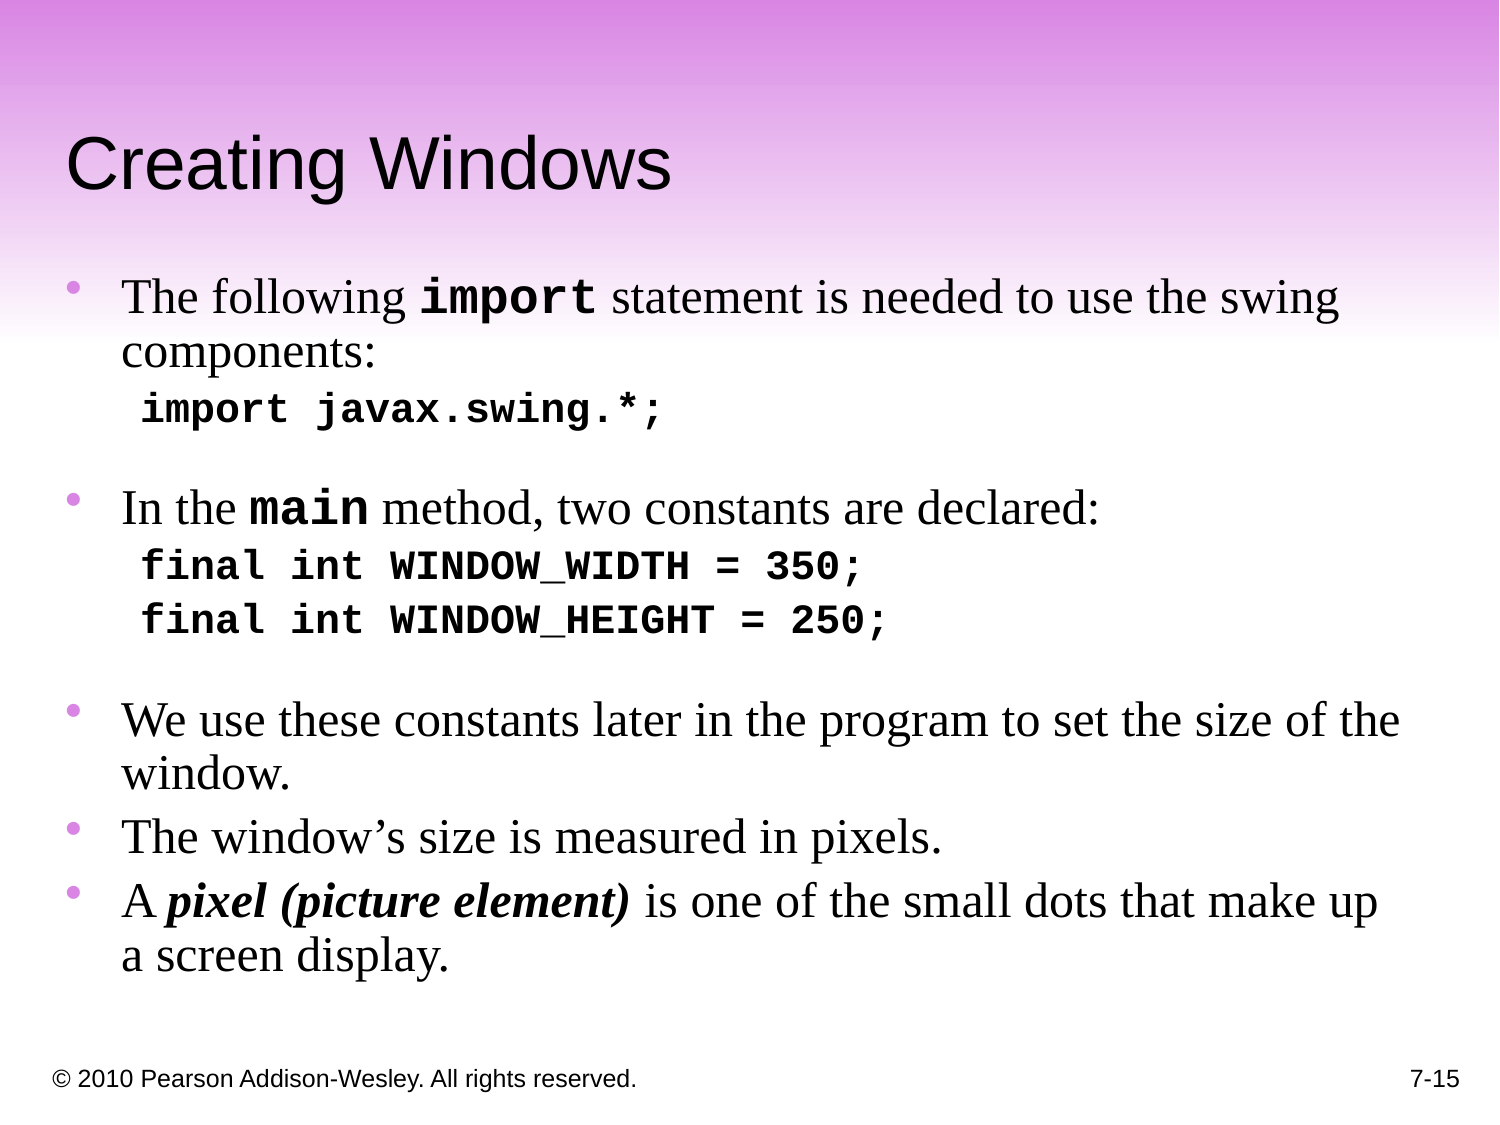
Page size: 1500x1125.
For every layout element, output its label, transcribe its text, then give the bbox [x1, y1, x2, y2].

slide_number 7-15 [1162, 1024, 1476, 1101]
list The following import statement is needed to use the swing components: import javax.swing.*; In the main method, two constants are declared: final int WINDOW_WIDTH = 350; final int WINDOW_HEIGHT = 250; We use these constants later in the program to set the size of the window. The window’s size is measured in pixels. A pixel (picture element) is one of the small dots that make up a screen display. [50, 262, 1411, 1013]
title Creating Windows [50, 49, 1463, 213]
